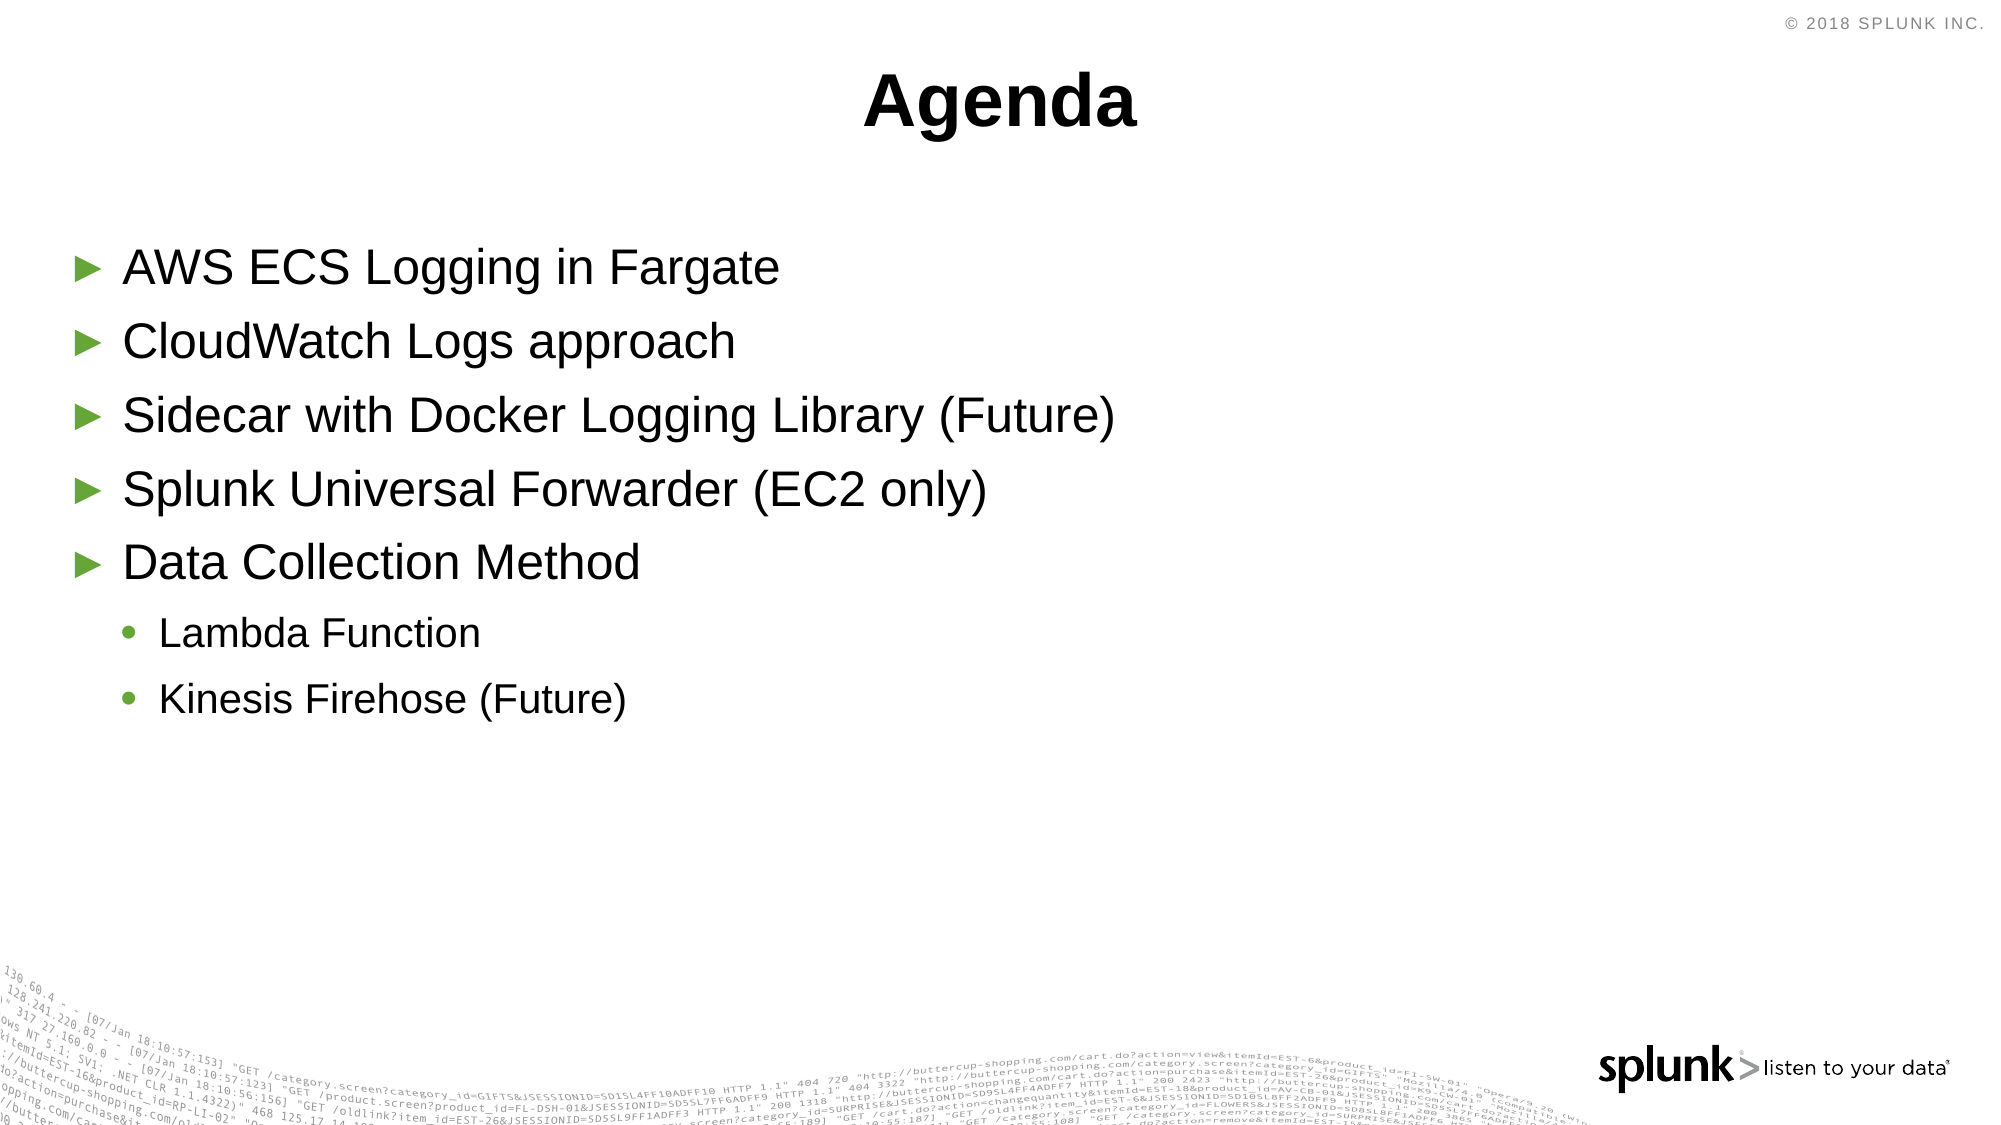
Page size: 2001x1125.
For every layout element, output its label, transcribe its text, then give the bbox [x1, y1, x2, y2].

picture [0, 0, 2000, 1125]
list AWS ECS Logging in Fargate CloudWatch Logs approach Sidecar with Docker Logging Library (Future) Splunk Universal Forwarder (EC2 only) Data Collection Method Lambda Function Kinesis Firehose (Future) [74, 210, 1926, 969]
title Agenda [74, 50, 1926, 124]
